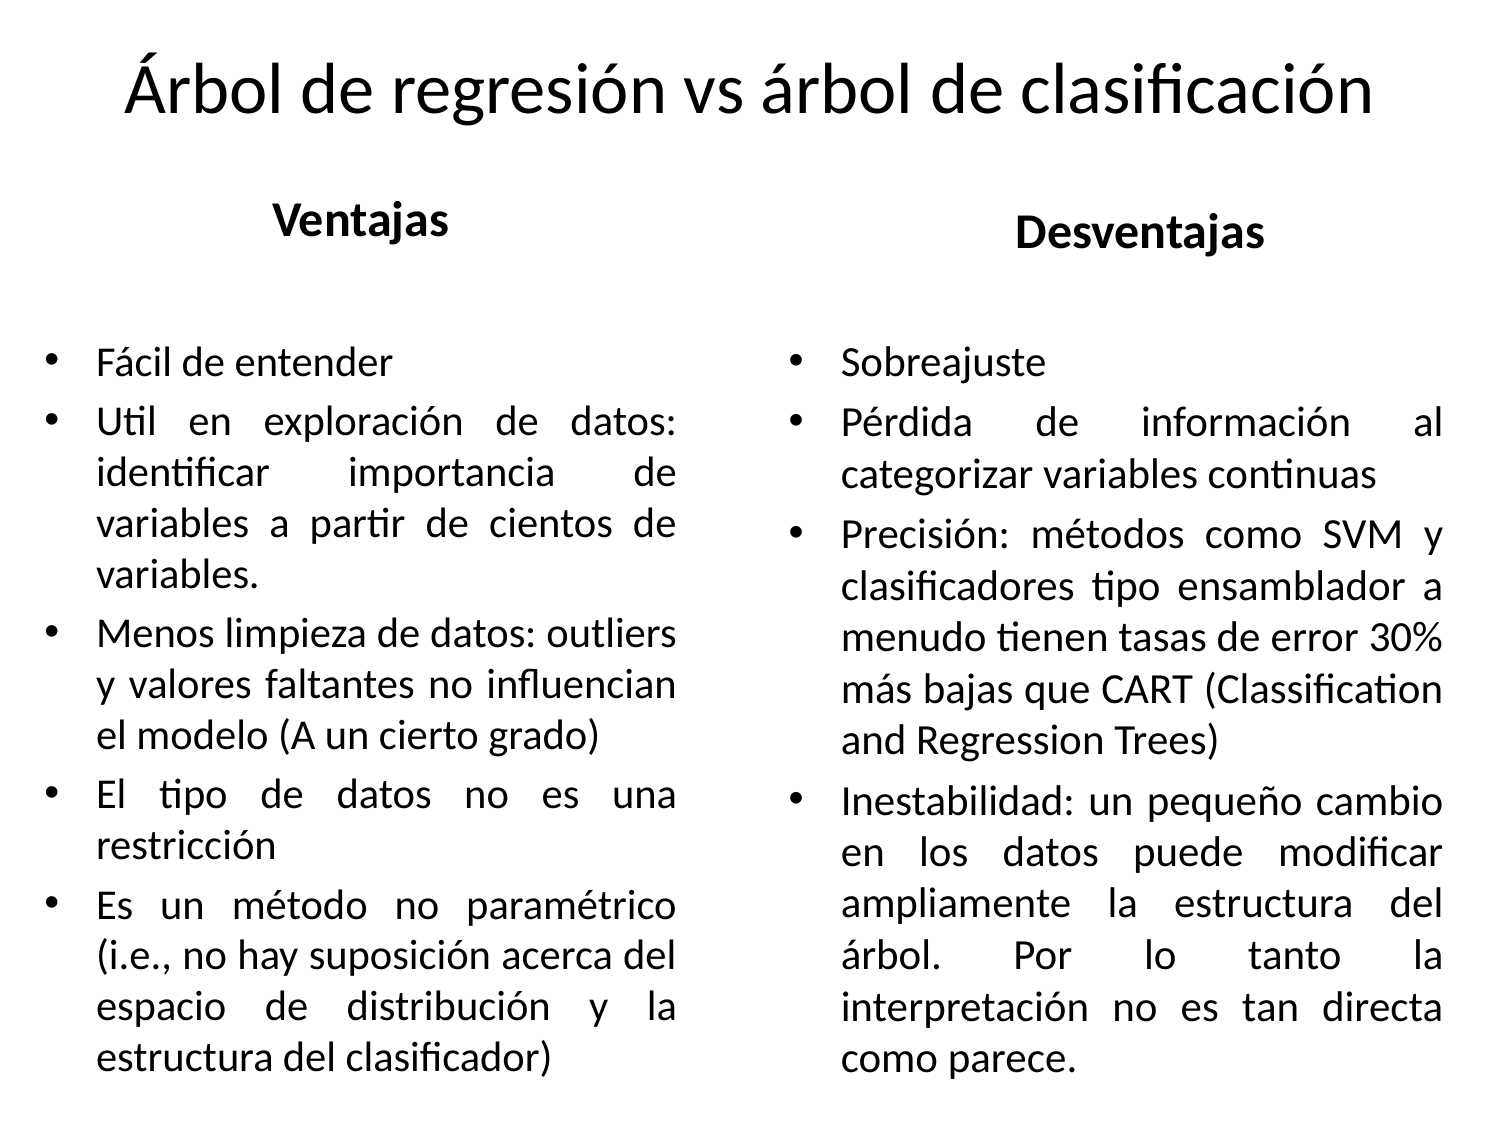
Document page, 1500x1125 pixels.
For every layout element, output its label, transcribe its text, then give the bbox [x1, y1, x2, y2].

list Ventajas [29, 161, 693, 254]
list Sobreajuste Pérdida de información al categorizar variables continuas Precisión: métodos como SVM y clasificadores tipo ensamblador a menudo tienen tasas de error 30% más bajas que CART (Classification and Regression Trees) Inestabilidad: un pequeño cambio en los datos puede modificar ampliamente la estructura del árbol. Por lo tanto la interpretación no es tan directa como parece. [773, 326, 1459, 1106]
text_box Árbol de regresión vs árbol de clasificación [0, 7, 1500, 161]
list Fácil de entender Util en exploración de datos: identificar importancia de variables a partir de cientos de variables. Menos limpieza de datos: outliers y valores faltantes no influencian el modelo (A un cierto grado) El tipo de datos no es una restricción Es un método no paramétrico (i.e., no hay suposición acerca del espacio de distribución y la estructura del clasificador) [29, 326, 693, 1106]
list Desventajas [809, 161, 1473, 266]
